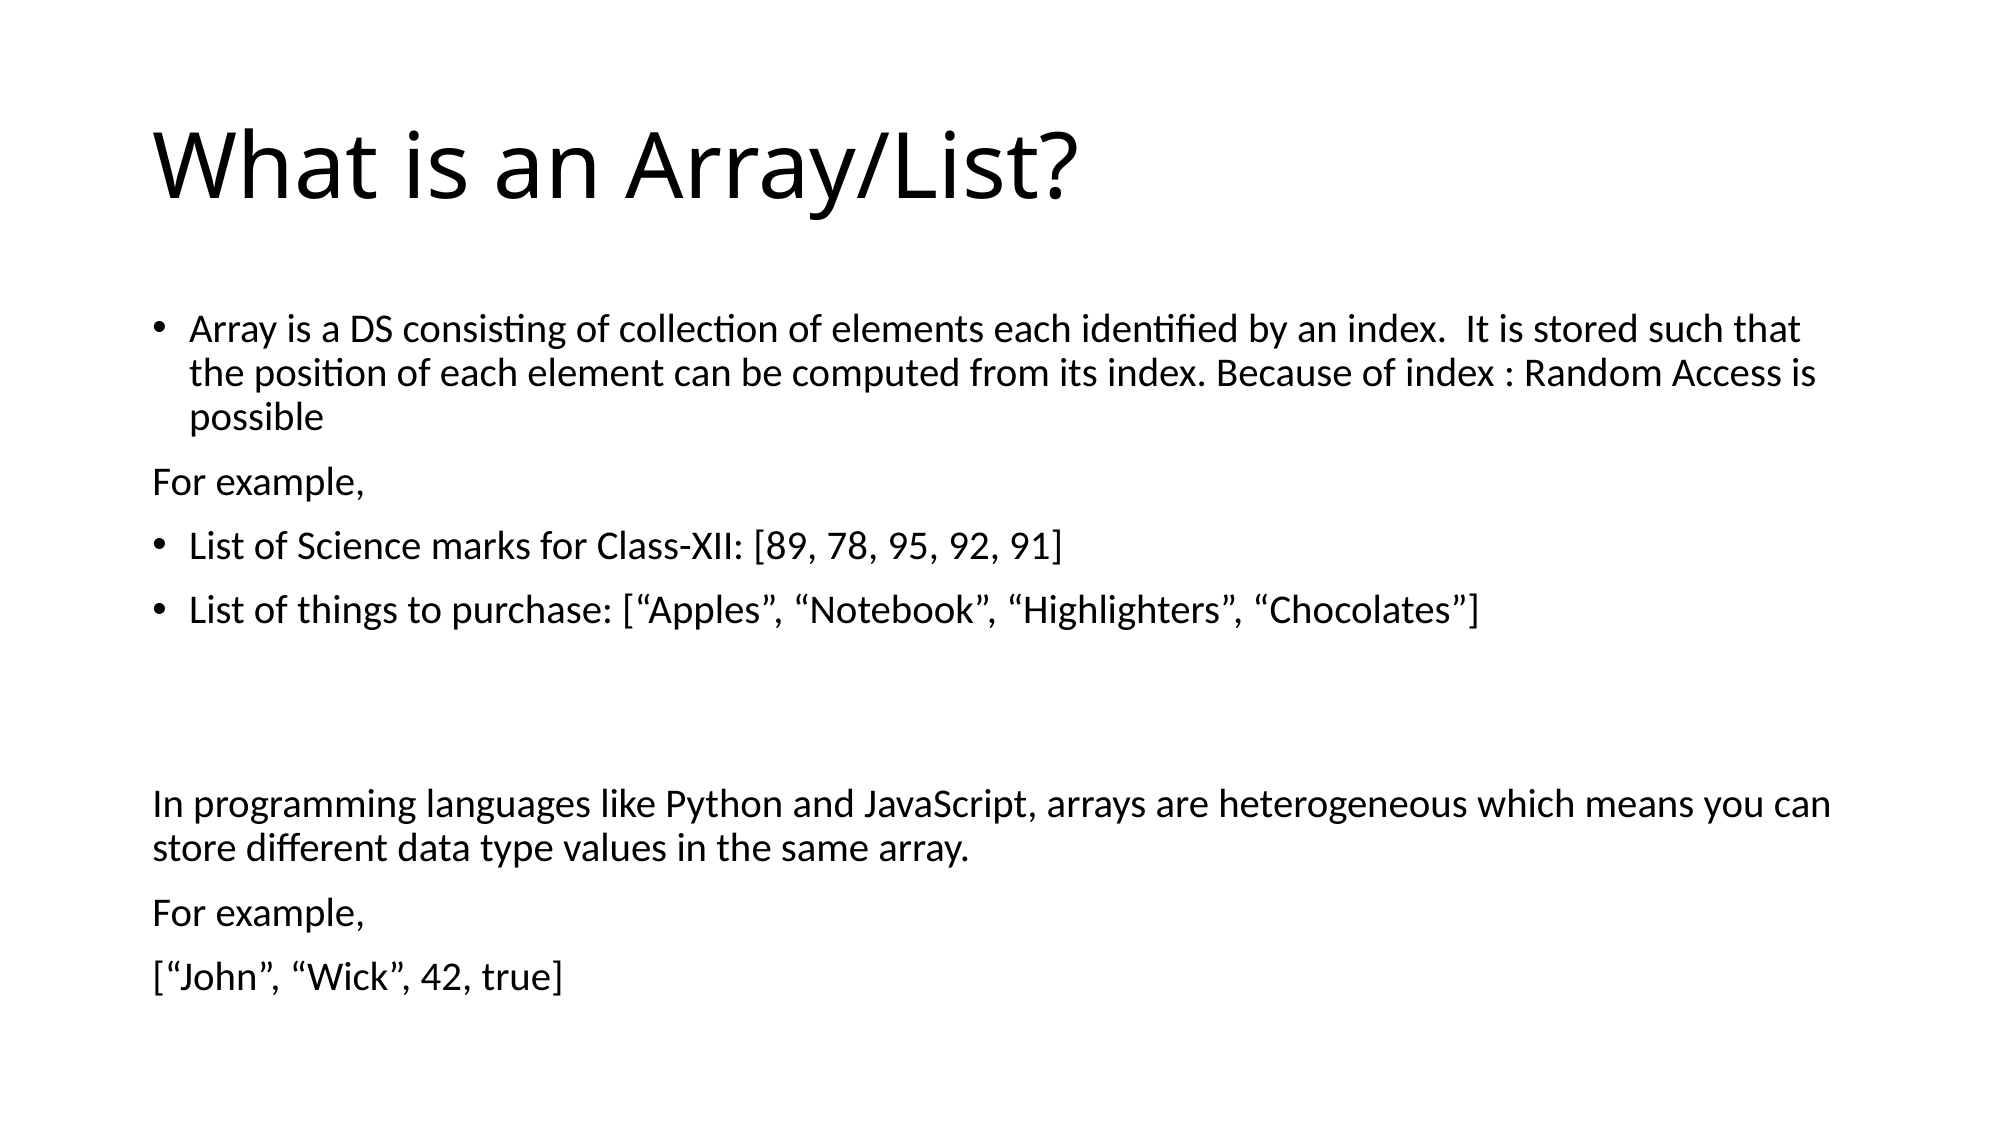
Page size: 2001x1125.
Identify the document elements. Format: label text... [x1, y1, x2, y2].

title What is an Array/List? [137, 59, 1863, 278]
list Array is a DS consisting of collection of elements each identified by an index. It is stored such that the position of each element can be computed from its index. Because of index : Random Access is possible For example, List of Science marks for Class-XII: [89, 78, 95, 92, 91] List of things to purchase: [“Apples”, “Notebook”, “Highlighters”, “Chocolates”] In programming languages like Python and JavaScript, arrays are heterogeneous which means you can store different data type values in the same array. For example, [“John”, “Wick”, 42, true] [137, 299, 1863, 1014]
